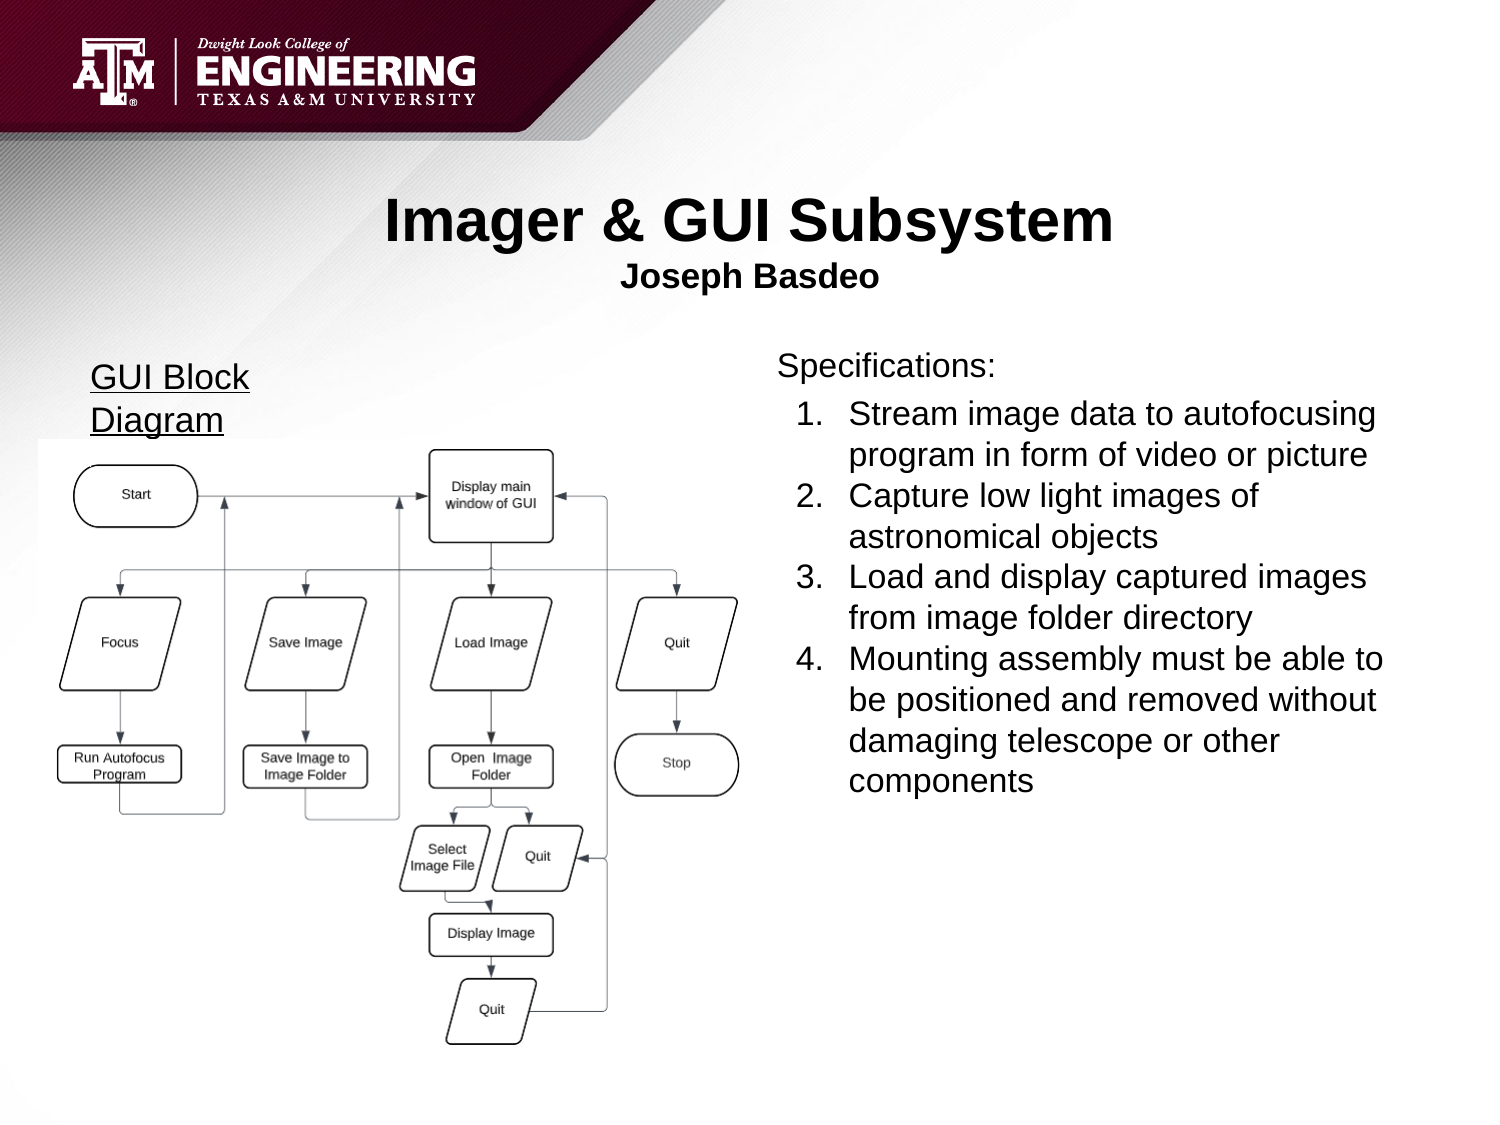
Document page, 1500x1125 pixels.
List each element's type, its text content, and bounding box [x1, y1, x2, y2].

title Imager & GUI Subsystem Joseph Basdeo [75, 172, 1425, 304]
list Specifications: Stream image data to autofocusing program in form of video or picture Capture low light images of astronomical objects Load and display captured images from image folder directory Mounting assembly must be able to be positioned and removed without damaging telescope or other components [761, 336, 1425, 810]
title GUI Block Diagram [75, 336, 353, 437]
picture [0, 0, 1500, 1125]
